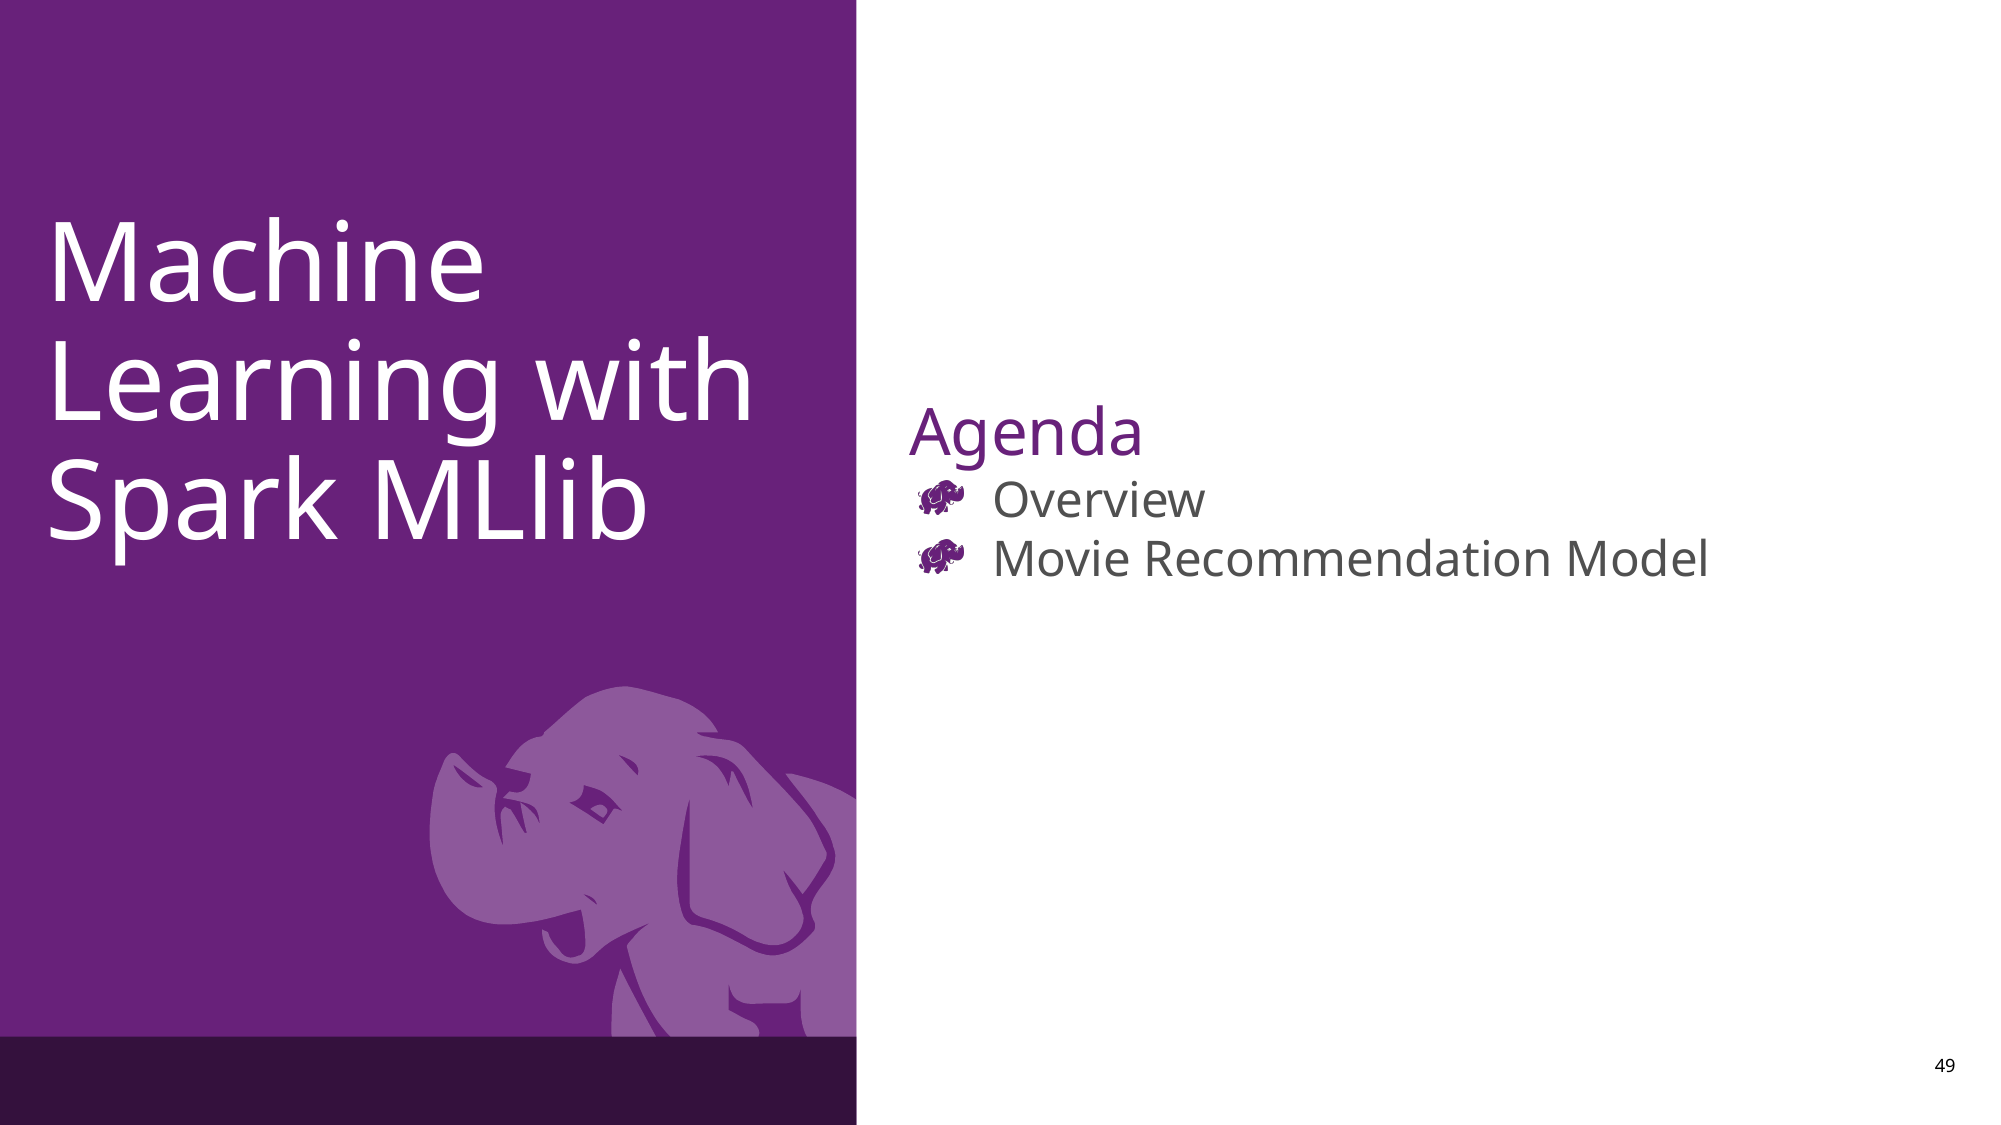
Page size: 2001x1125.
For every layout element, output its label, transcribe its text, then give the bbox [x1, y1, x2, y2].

text_box Machine Learning with Spark MLlib [1, 198, 858, 571]
text_box [0, 0, 857, 1036]
text_box Agenda Overview Movie Recommendation Model [856, 366, 1932, 671]
text_box [429, 686, 857, 1037]
picture [918, 480, 960, 515]
picture [918, 539, 960, 574]
slide_number 49 [1864, 1056, 1956, 1078]
text_box [0, 1036, 857, 1125]
